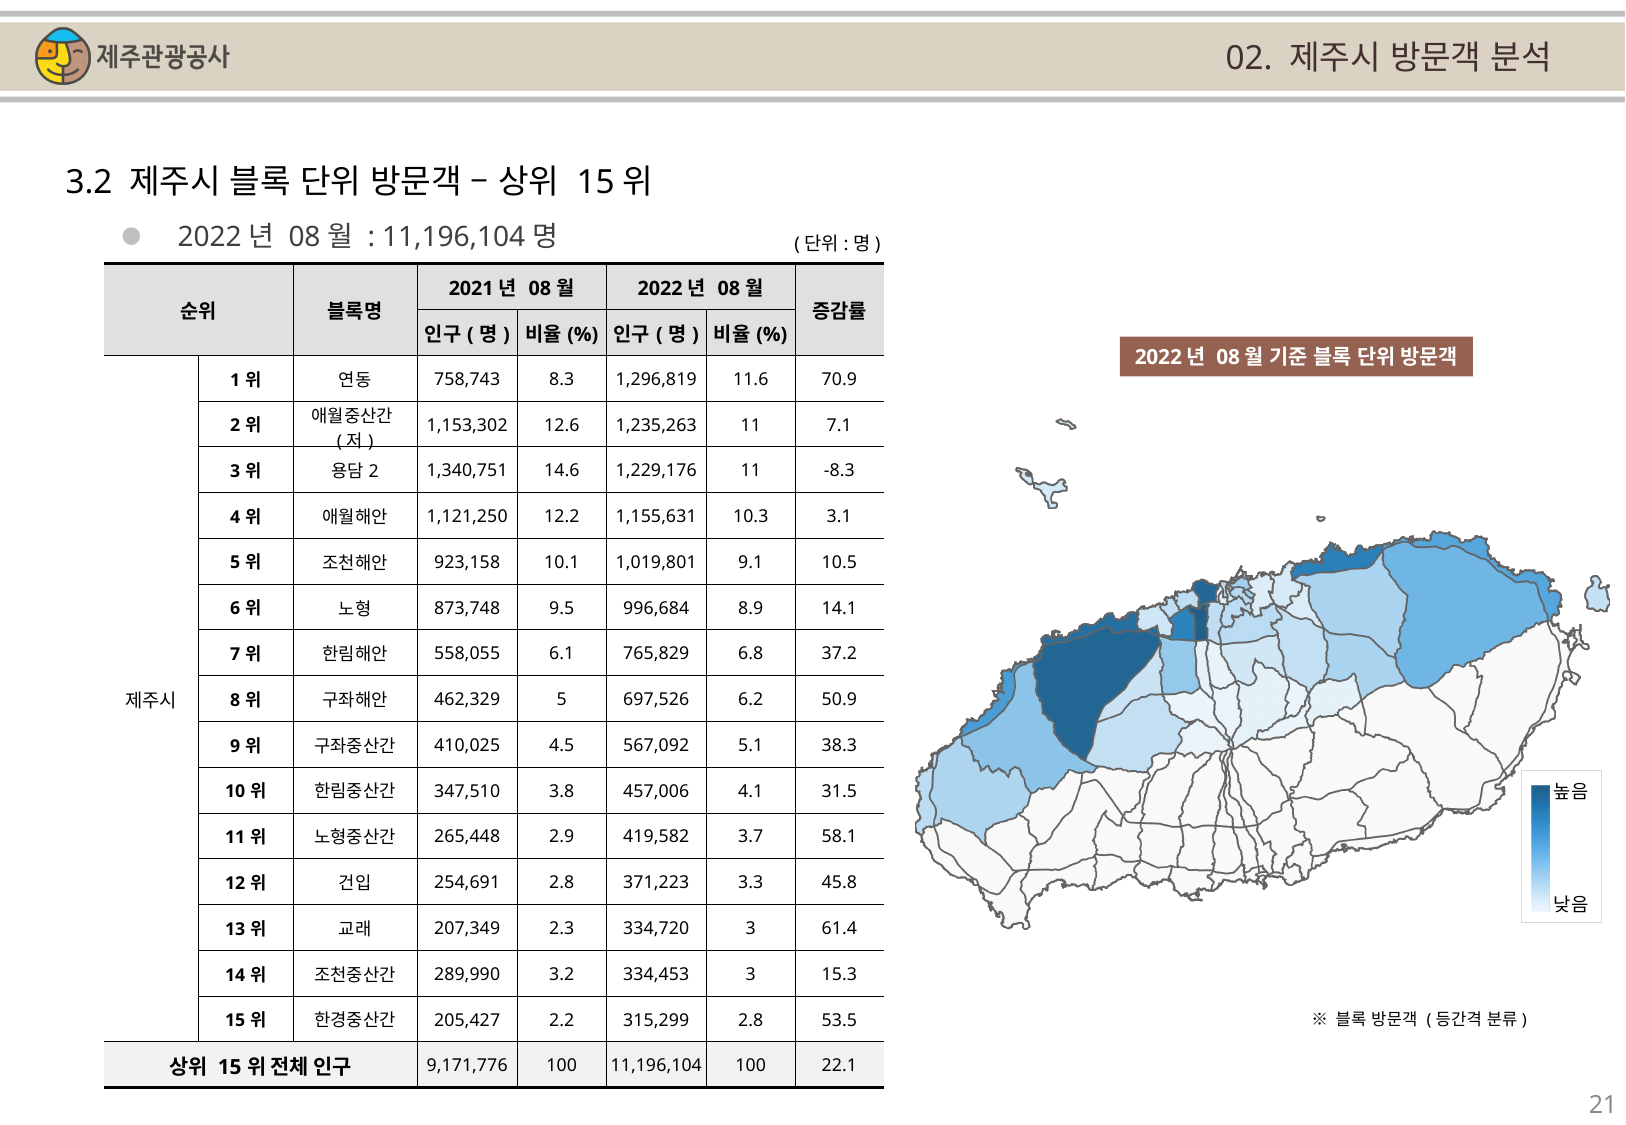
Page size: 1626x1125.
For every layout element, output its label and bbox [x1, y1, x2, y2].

table_cell [796, 997, 884, 1041]
table_cell [199, 539, 293, 584]
table_cell [418, 676, 517, 721]
table_cell [607, 722, 706, 767]
table_cell [796, 814, 884, 858]
table_cell [199, 997, 293, 1041]
table_cell [707, 585, 795, 629]
text_box [50, 152, 1144, 208]
table_cell [418, 1042, 517, 1086]
table_cell [518, 997, 606, 1041]
table_cell [418, 768, 517, 813]
table_cell [294, 997, 417, 1041]
table_cell [607, 630, 706, 675]
table_cell [418, 585, 517, 629]
table_cell [199, 951, 293, 996]
table_cell [418, 814, 517, 858]
table_cell [796, 905, 884, 950]
table_cell [796, 1042, 884, 1086]
table_cell [518, 493, 606, 538]
table_cell [707, 356, 795, 401]
table_cell [607, 997, 706, 1041]
table_cell [707, 402, 795, 446]
table_cell [796, 585, 884, 629]
table_cell [707, 997, 795, 1041]
table_cell [418, 859, 517, 904]
table_cell [199, 768, 293, 813]
table_cell [294, 722, 417, 767]
table_cell [294, 539, 417, 584]
table_cell [707, 905, 795, 950]
table_cell [518, 310, 606, 355]
table_cell [518, 585, 606, 629]
table_cell [607, 859, 706, 904]
table_header [418, 265, 606, 309]
table_cell [518, 539, 606, 584]
table_cell [199, 447, 293, 492]
table_cell [796, 493, 884, 538]
table_cell [607, 402, 706, 446]
table_cell [418, 310, 517, 355]
table_cell [796, 402, 884, 446]
table_cell [199, 722, 293, 767]
table_cell [607, 1042, 706, 1086]
table_cell [607, 310, 706, 355]
table_cell [796, 768, 884, 813]
table_cell [199, 859, 293, 904]
table_cell [418, 356, 517, 401]
table_cell [418, 905, 517, 950]
table_cell [518, 905, 606, 950]
table_cell [796, 356, 884, 401]
table_cell [104, 1042, 417, 1086]
table_cell [796, 539, 884, 584]
table_cell [199, 905, 293, 950]
table_cell [607, 539, 706, 584]
table_cell [707, 310, 795, 355]
table_cell [707, 630, 795, 675]
table_cell [518, 768, 606, 813]
table_cell [418, 722, 517, 767]
table_cell [707, 447, 795, 492]
table_cell [707, 768, 795, 813]
table_cell [418, 493, 517, 538]
table_cell [607, 951, 706, 996]
text_box [779, 224, 896, 262]
table_cell [199, 630, 293, 675]
table_cell [607, 676, 706, 721]
table_cell [199, 676, 293, 721]
table_cell [199, 402, 293, 446]
text_box [1042, 28, 1595, 84]
table_cell [199, 585, 293, 629]
table_header [607, 265, 795, 309]
text_box [162, 210, 573, 260]
table_cell [518, 447, 606, 492]
table_cell [418, 951, 517, 996]
table_cell [707, 1042, 795, 1086]
table_cell [607, 493, 706, 538]
table_cell [607, 905, 706, 950]
table_cell [294, 951, 417, 996]
table_cell [294, 814, 417, 858]
table_cell [707, 814, 795, 858]
table_cell [518, 1042, 606, 1086]
table_cell [707, 859, 795, 904]
text_box [121, 226, 141, 246]
table_cell [796, 859, 884, 904]
table_cell [518, 814, 606, 858]
table_cell [294, 768, 417, 813]
table_cell [294, 859, 417, 904]
table_cell [518, 951, 606, 996]
table_cell [796, 676, 884, 721]
table_cell [294, 447, 417, 492]
table_cell [607, 585, 706, 629]
table_cell [294, 493, 417, 538]
table_cell [607, 447, 706, 492]
table_cell [199, 814, 293, 858]
table_cell [707, 493, 795, 538]
table_cell [707, 676, 795, 721]
table_cell [707, 539, 795, 584]
table_cell [294, 585, 417, 629]
table_cell [518, 722, 606, 767]
table_cell [418, 402, 517, 446]
table_cell [294, 630, 417, 675]
table_cell [607, 356, 706, 401]
table_header [294, 265, 417, 355]
table_cell [418, 997, 517, 1041]
table_cell [518, 630, 606, 675]
table_cell [518, 402, 606, 446]
table_cell [199, 493, 293, 538]
table_cell [607, 768, 706, 813]
table_cell [418, 447, 517, 492]
table_cell [294, 905, 417, 950]
table_cell [796, 951, 884, 996]
table_cell [607, 814, 706, 858]
table_cell [518, 859, 606, 904]
table_cell [418, 539, 517, 584]
picture [915, 236, 1610, 1112]
text_box [1521, 770, 1618, 925]
table_cell [796, 630, 884, 675]
table_cell [294, 676, 417, 721]
table_header [796, 265, 884, 355]
table_cell [199, 356, 293, 401]
table_cell [796, 447, 884, 492]
table_cell [518, 356, 606, 401]
table_cell [707, 722, 795, 767]
table_cell [707, 951, 795, 996]
slide_number [1251, 1063, 1618, 1123]
table_cell [518, 676, 606, 721]
table_cell [796, 722, 884, 767]
picture [31, 26, 232, 87]
table_cell [294, 356, 417, 401]
table_header [104, 265, 293, 355]
table_cell [418, 630, 517, 675]
table_cell [104, 356, 198, 1041]
table_cell [294, 402, 417, 446]
